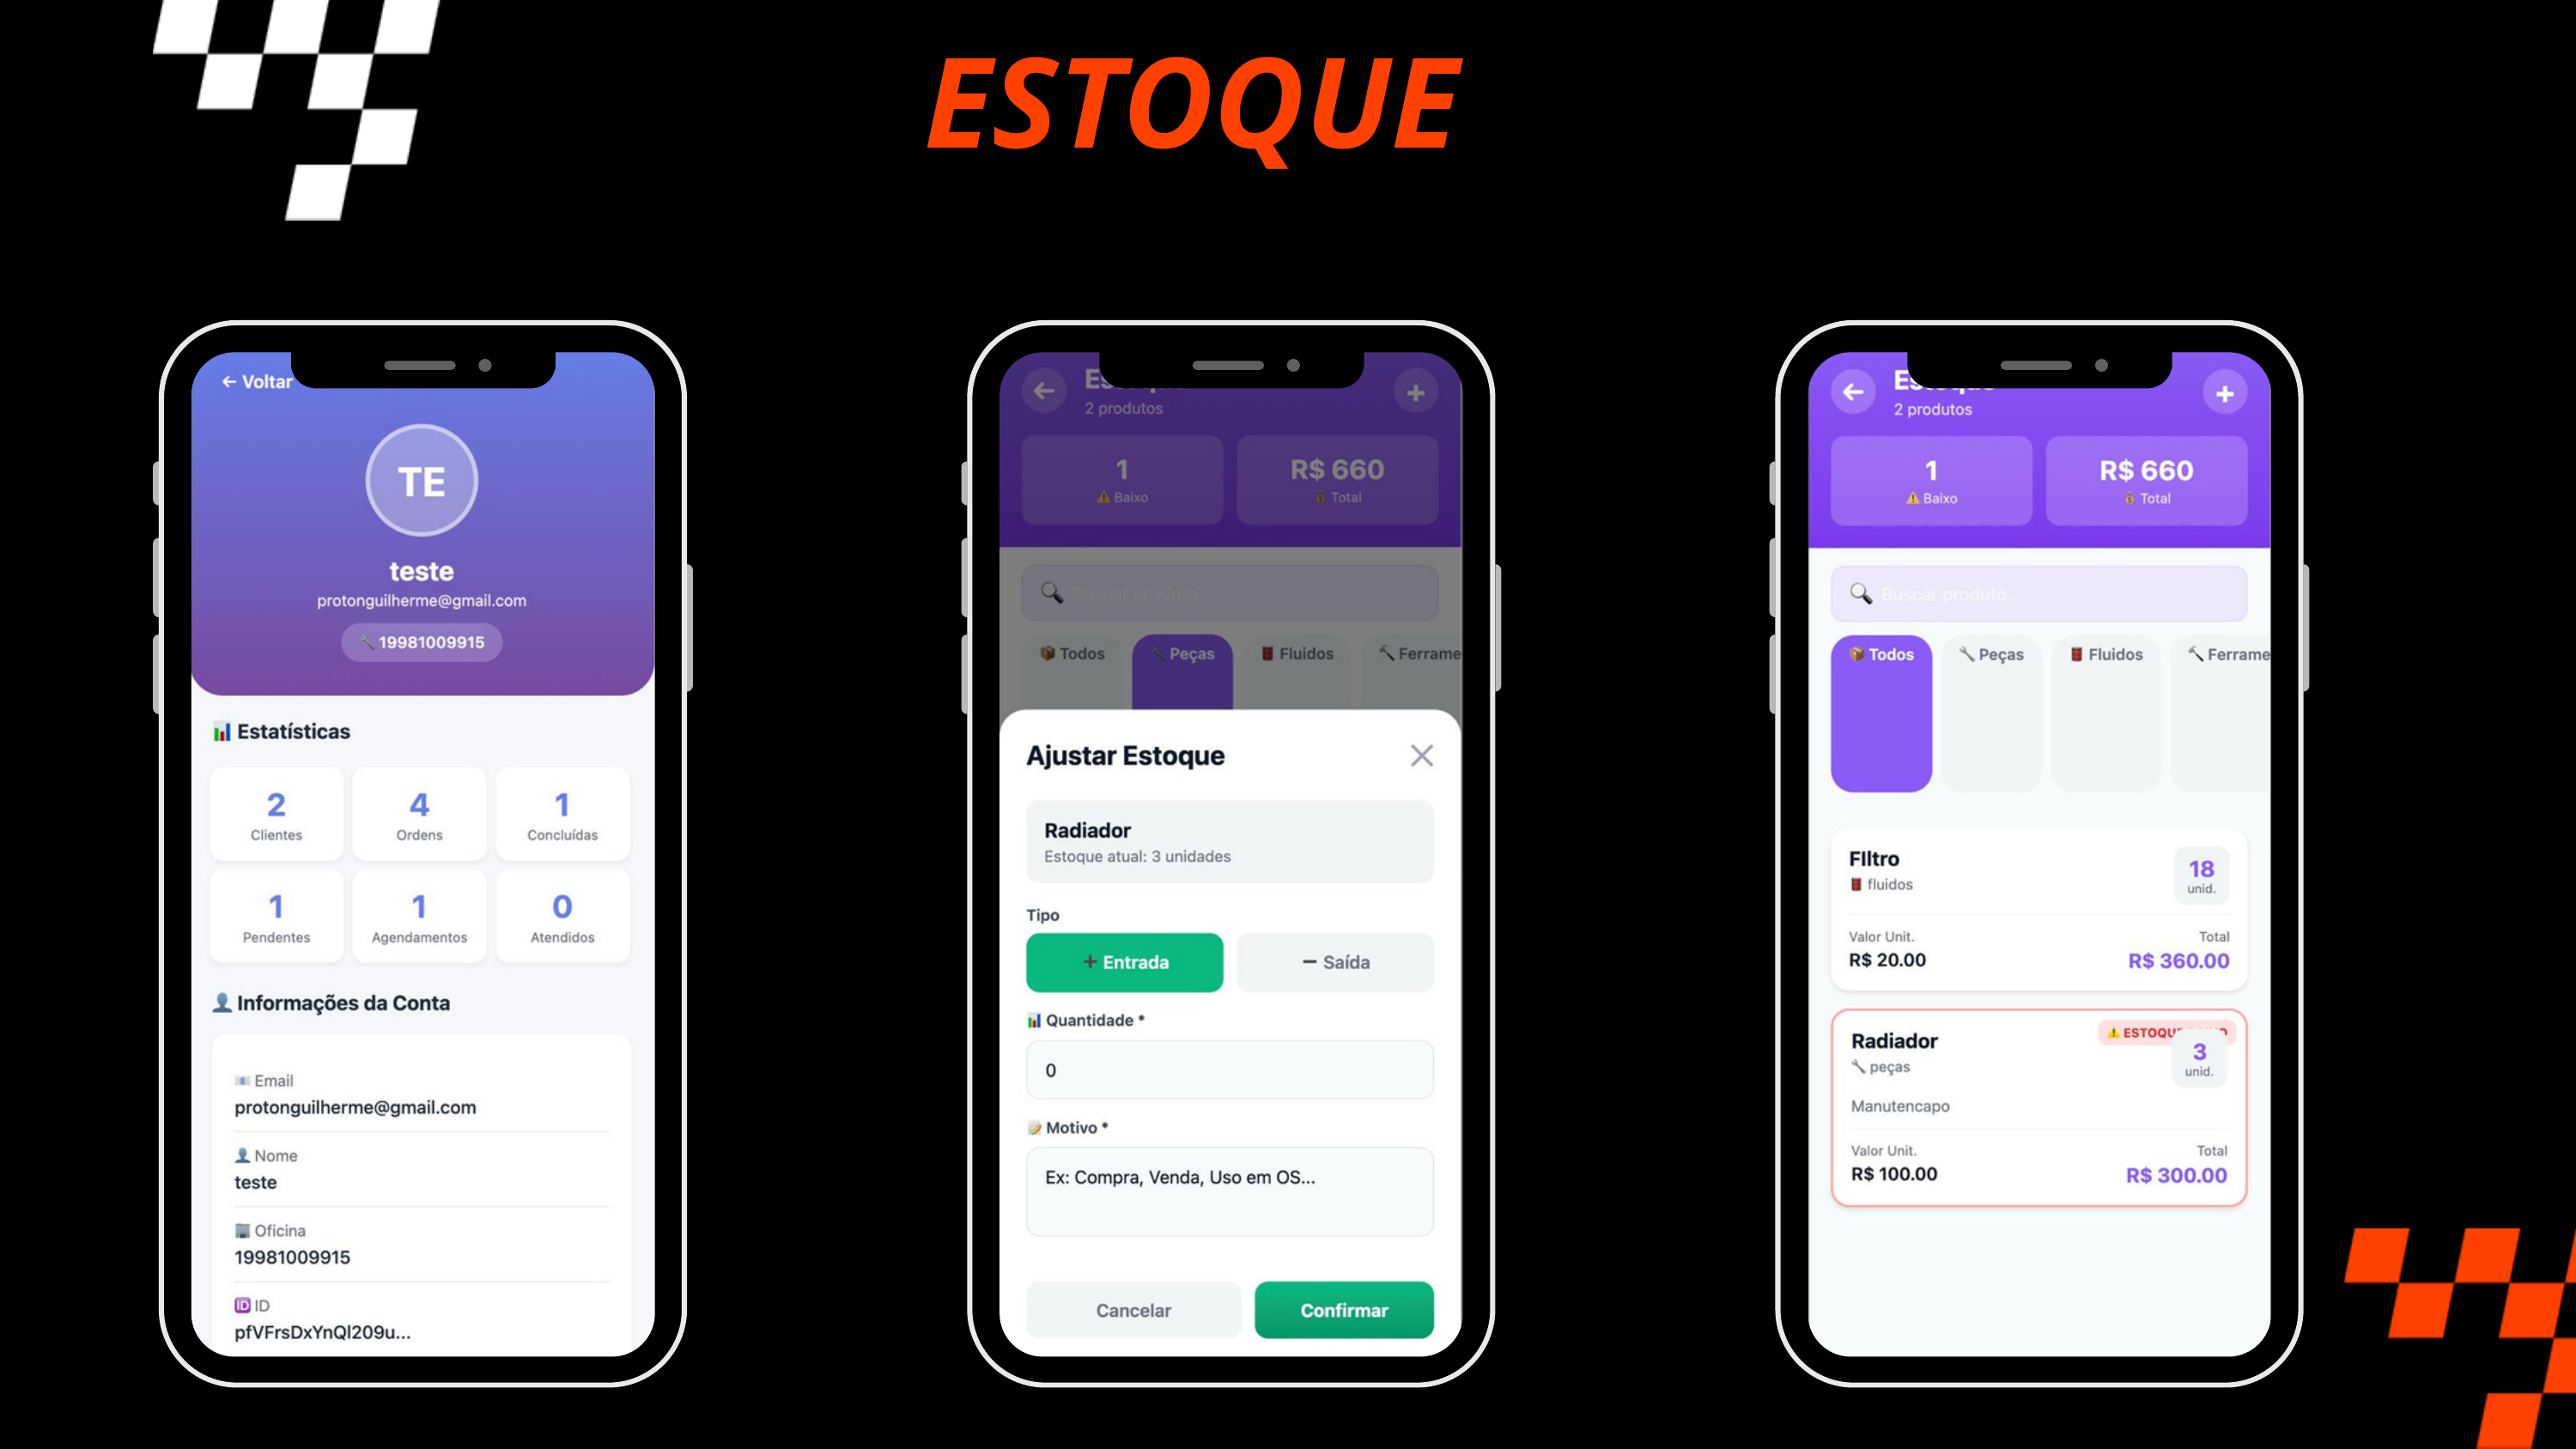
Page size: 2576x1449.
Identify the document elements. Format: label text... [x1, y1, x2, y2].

text_box [153, 0, 440, 221]
text_box ESTOQUE [924, 36, 2576, 173]
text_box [961, 319, 1502, 1389]
text_box [2344, 1228, 2576, 1449]
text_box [152, 319, 694, 1389]
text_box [1769, 319, 2310, 1389]
